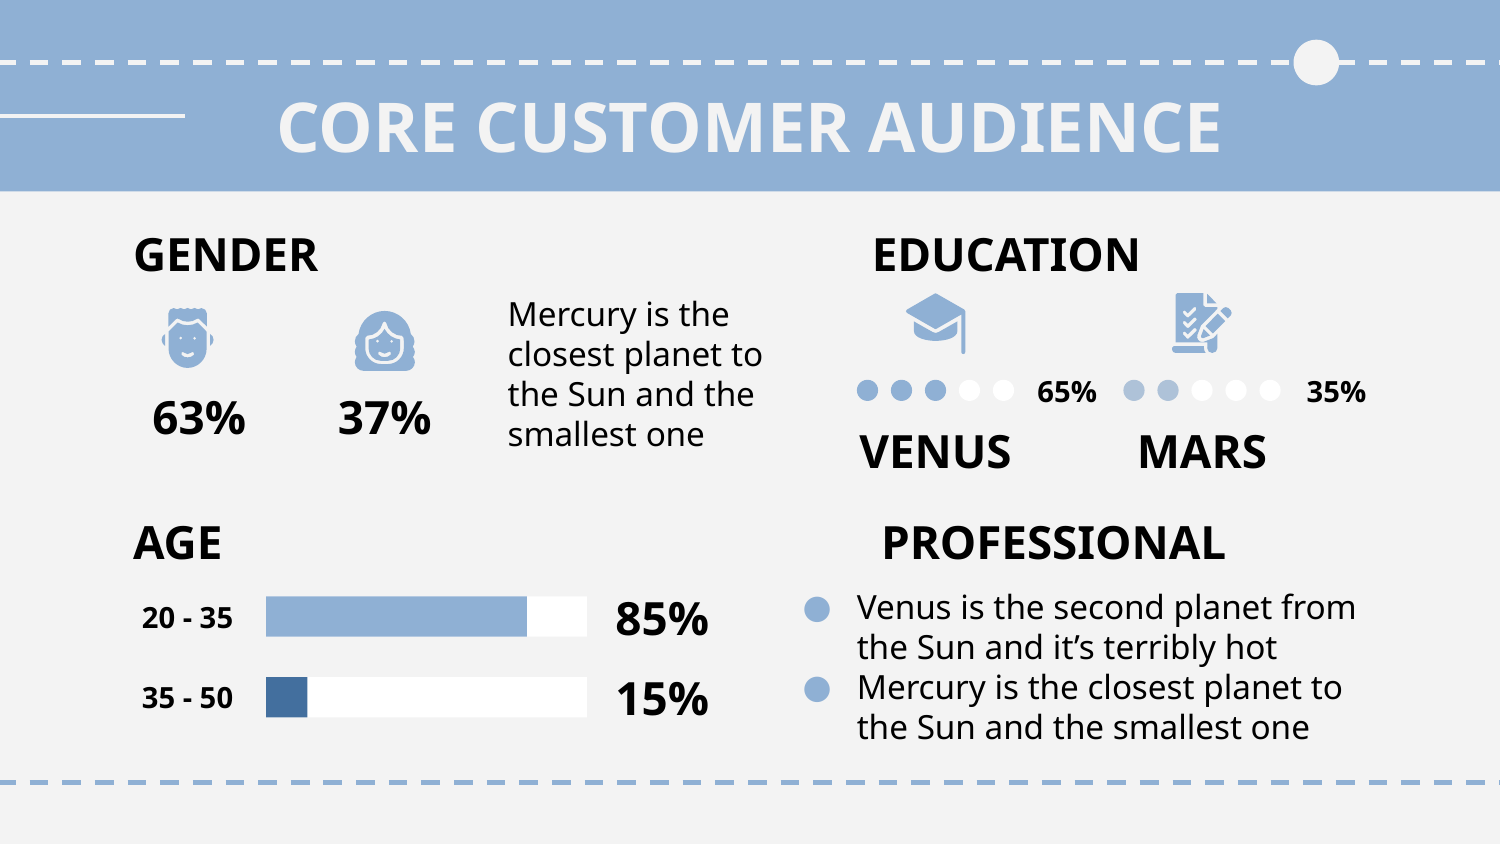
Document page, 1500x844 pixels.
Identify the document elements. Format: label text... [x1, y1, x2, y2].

text_box 35 - 50 [118, 667, 258, 727]
text_box 37% [307, 386, 463, 446]
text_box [161, 307, 214, 369]
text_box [265, 596, 588, 637]
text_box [354, 310, 416, 372]
text_box 20 - 35 [118, 587, 258, 646]
text_box GENDER [118, 224, 439, 281]
title CORE CUSTOMER AUDIENCE [116, 69, 1383, 163]
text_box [1123, 379, 1281, 402]
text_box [1171, 292, 1233, 354]
text_box VENUS [817, 421, 1054, 480]
text_box 63% [121, 386, 277, 446]
text_box 15% [584, 667, 740, 727]
text_box Venus is the second planet from the Sun and it’s terribly hot Mercury is the closest planet to the Sun and the smallest one [766, 571, 1369, 761]
text_box Mercury is the closest planet to the Sun and the smallest one [492, 293, 801, 461]
text_box PROFESSIONAL [865, 513, 1382, 569]
text_box MARS [1083, 421, 1321, 480]
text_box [905, 293, 966, 355]
text_box 85% [584, 587, 740, 646]
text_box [265, 676, 588, 718]
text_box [856, 379, 1015, 402]
text_box AGE [118, 513, 439, 569]
text_box 35% [1285, 360, 1388, 420]
text_box 65% [1016, 360, 1119, 420]
text_box EDUCATION [856, 224, 1178, 281]
